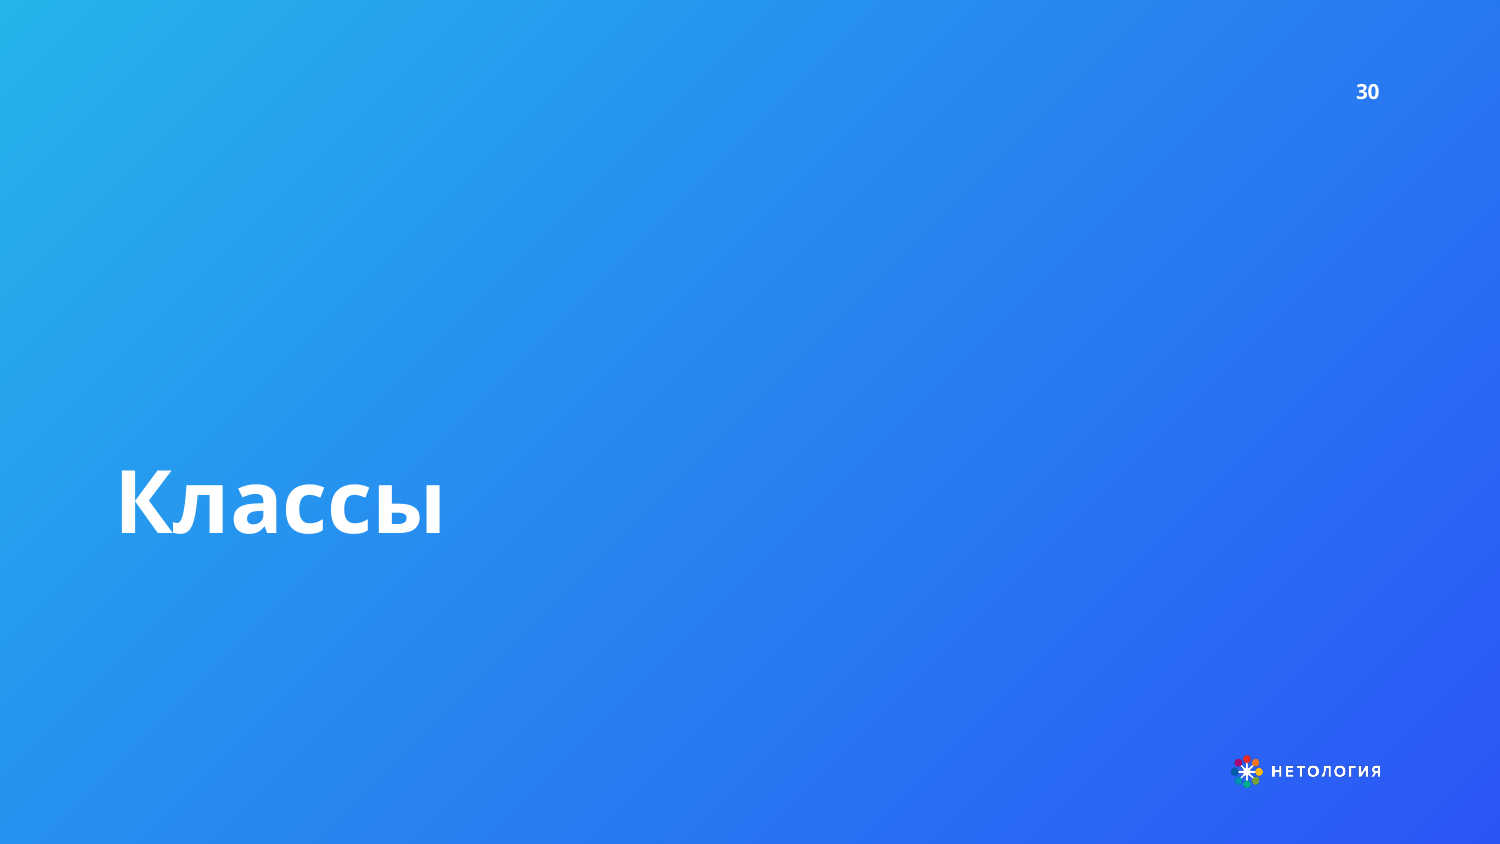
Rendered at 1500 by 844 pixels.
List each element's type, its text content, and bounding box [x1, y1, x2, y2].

text_box Классы [115, 453, 1256, 547]
picture [1231, 755, 1380, 788]
slide_number 30 [1318, 79, 1380, 104]
